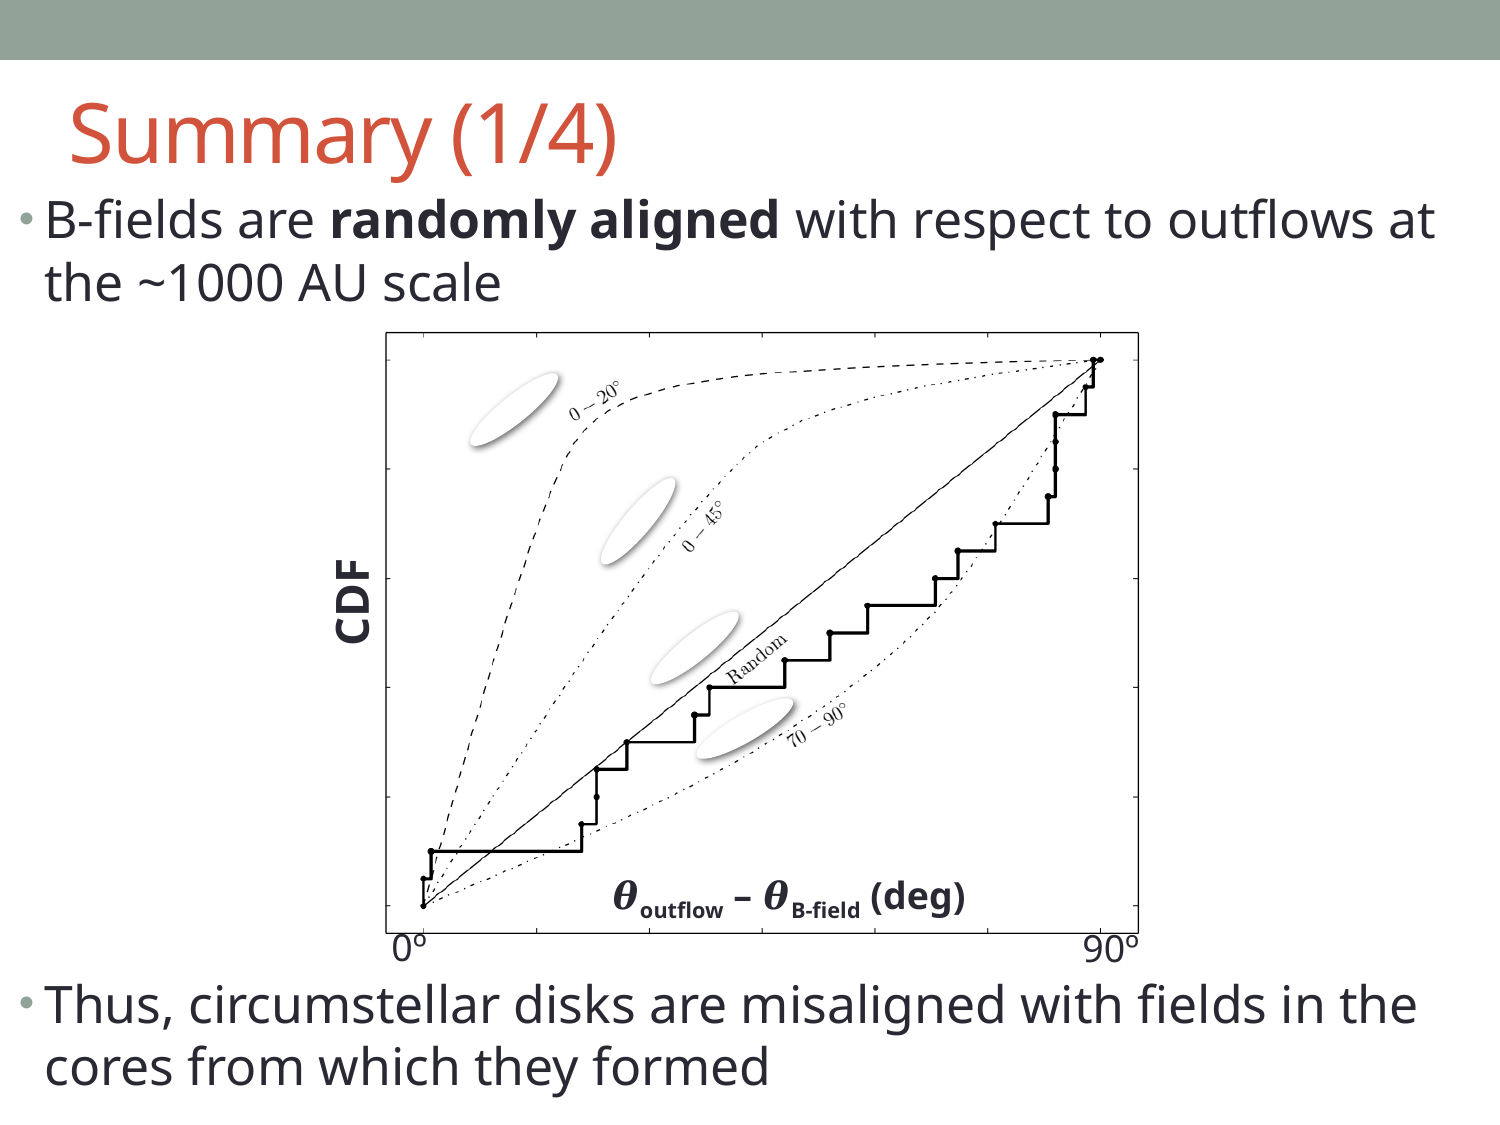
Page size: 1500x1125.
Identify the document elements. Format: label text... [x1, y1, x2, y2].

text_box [315, 224, 1181, 981]
list B-fields are randomly aligned with respect to outflows at the ~1000 AU scale Thus, circumstellar disks are misaligned with fields in the cores from which they formed [3, 98, 1500, 1125]
title Summary (1/4) [54, 48, 1404, 211]
